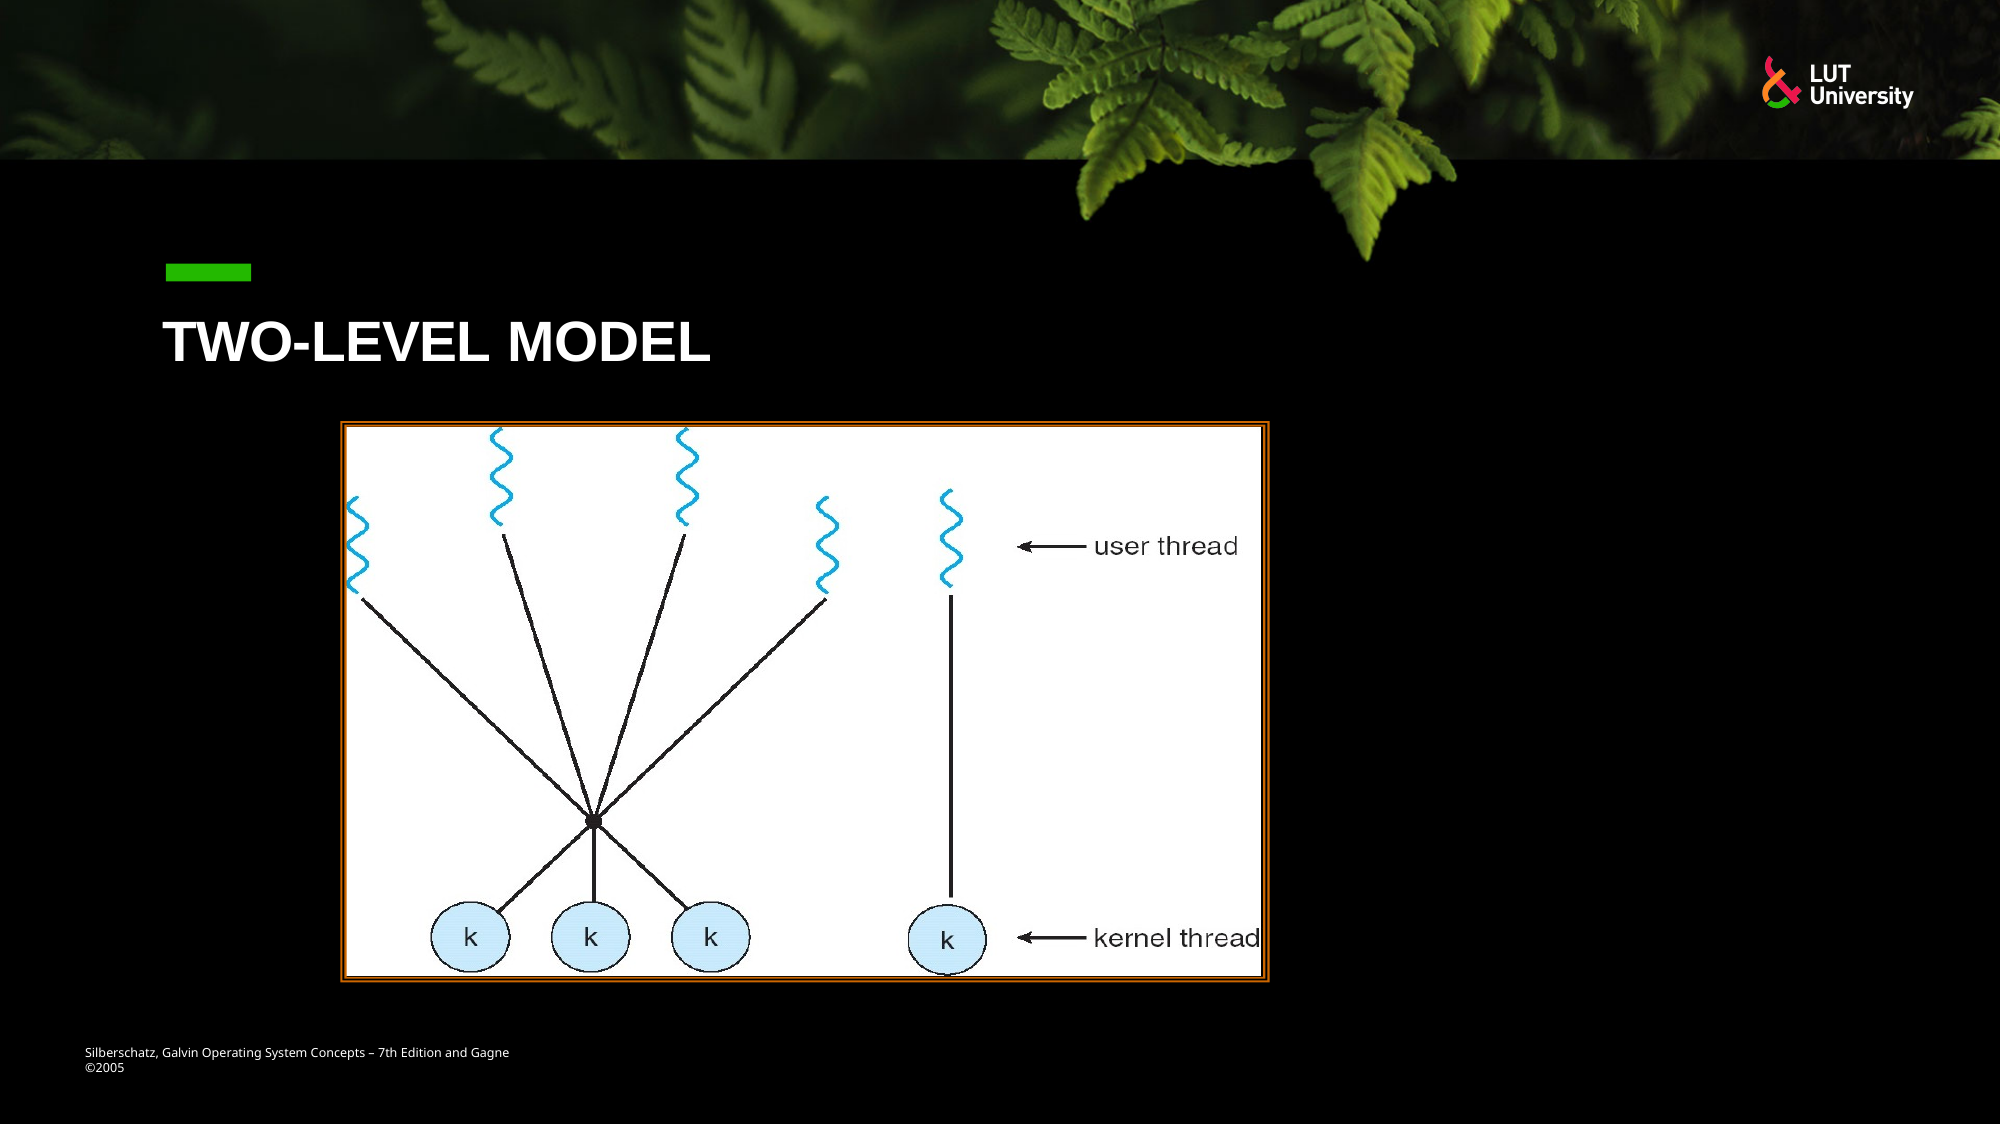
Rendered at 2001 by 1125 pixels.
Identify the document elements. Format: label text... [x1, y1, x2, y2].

text_box Silberschatz, Galvin Operating System Concepts – 7th Edition and Gagne ©2005 [70, 1037, 552, 1083]
title Two-level Model [147, 305, 1873, 382]
picture [0, 0, 2000, 1124]
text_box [340, 421, 1270, 983]
